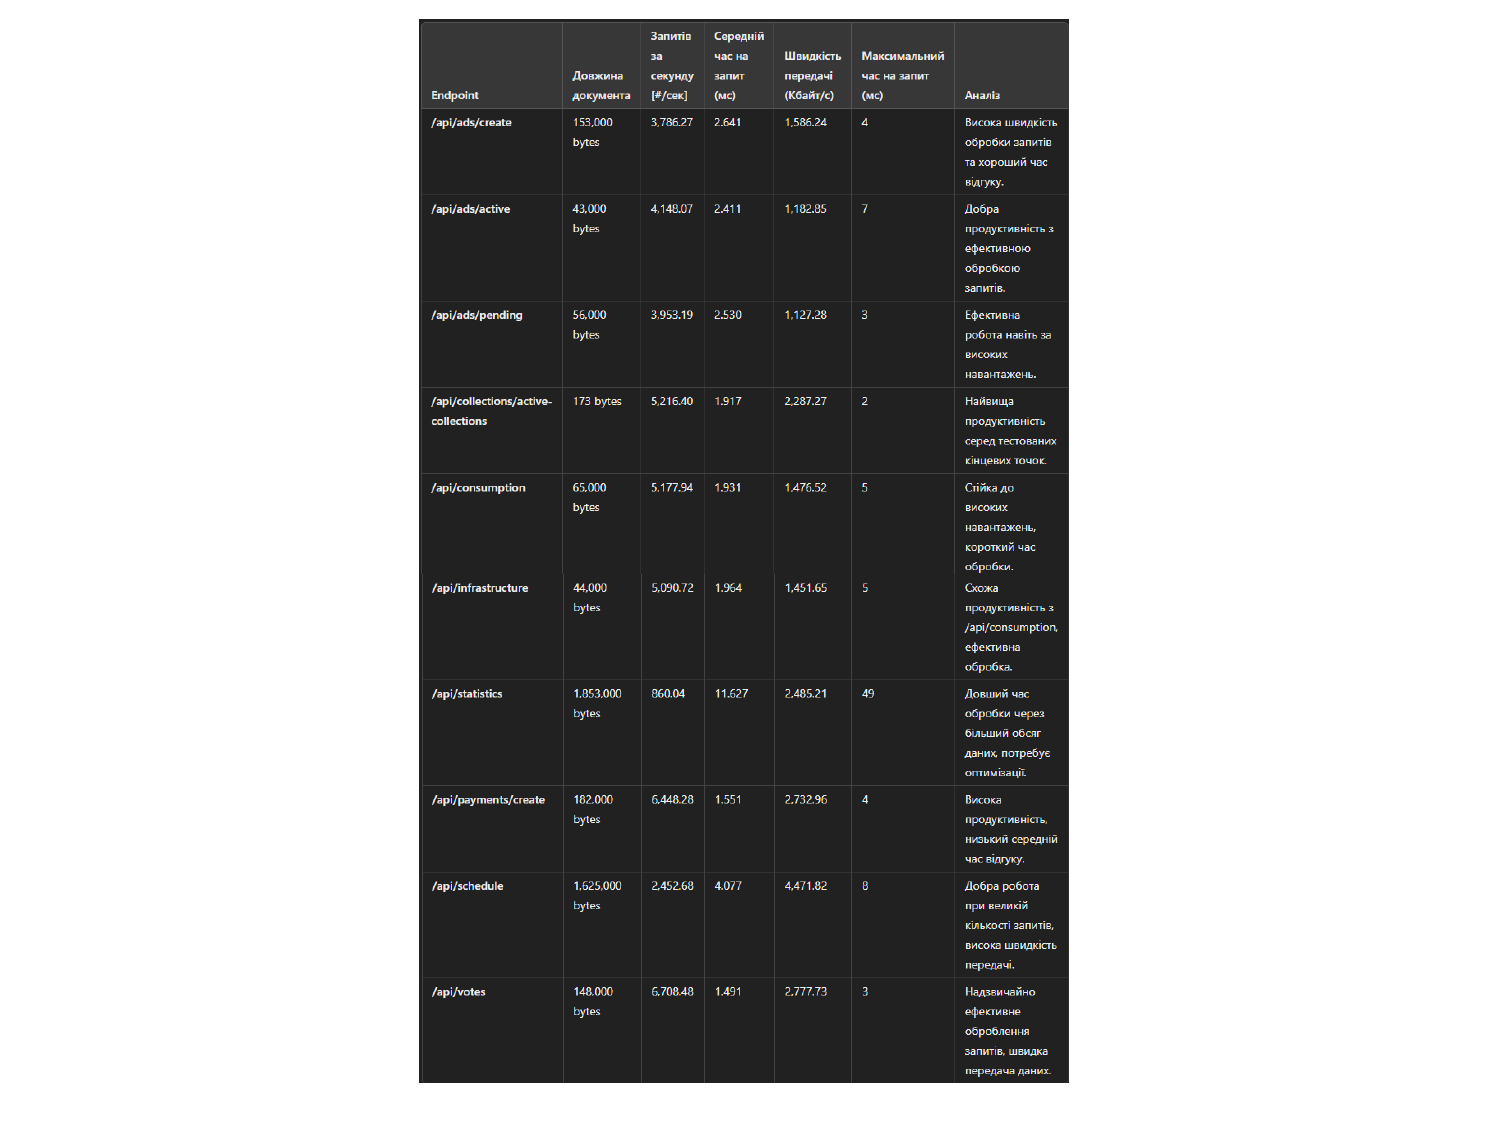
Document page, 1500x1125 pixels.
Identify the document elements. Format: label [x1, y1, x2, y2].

picture [418, 18, 1070, 1084]
